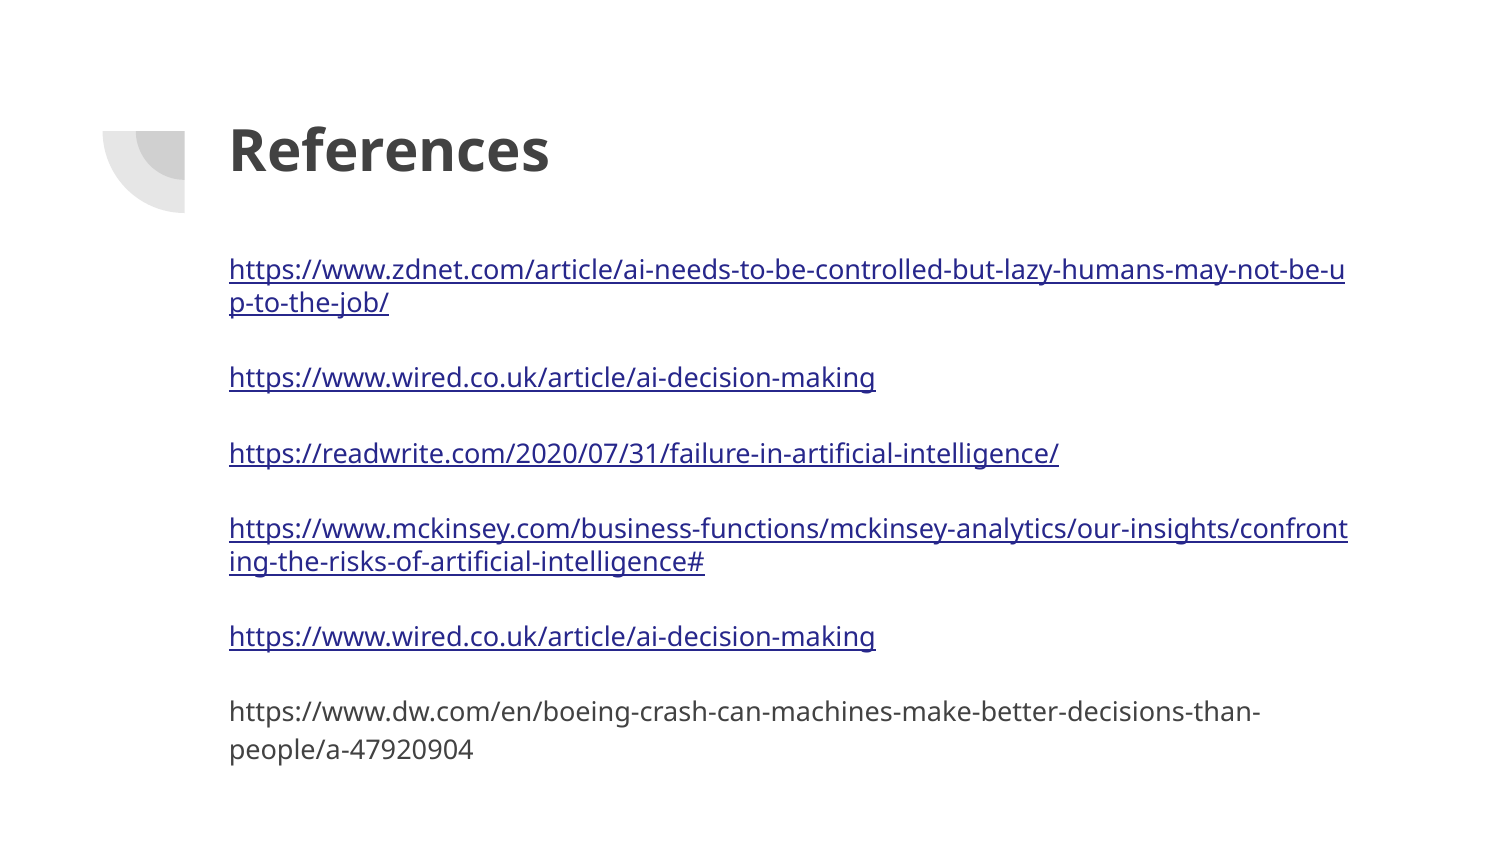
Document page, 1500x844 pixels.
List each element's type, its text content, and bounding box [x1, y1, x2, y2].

list https://www.zdnet.com/article/ai-needs-to-be-controlled-but-lazy-humans-may-not-be-up-to-the-job/ https://www.wired.co.uk/article/ai-decision-making https://readwrite.com/2020/07/31/failure-in-artificial-intelligence/ https://www.mckinsey.com/business-functions/mckinsey-analytics/our-insights/confronting-the-risks-of-artificial-intelligence# https://www.wired.co.uk/article/ai-decision-making https://www.dw.com/en/boeing-crash-can-machines-make-better-decisions-than-people/a-47920904 [213, 231, 1368, 770]
title References [213, 98, 1368, 231]
